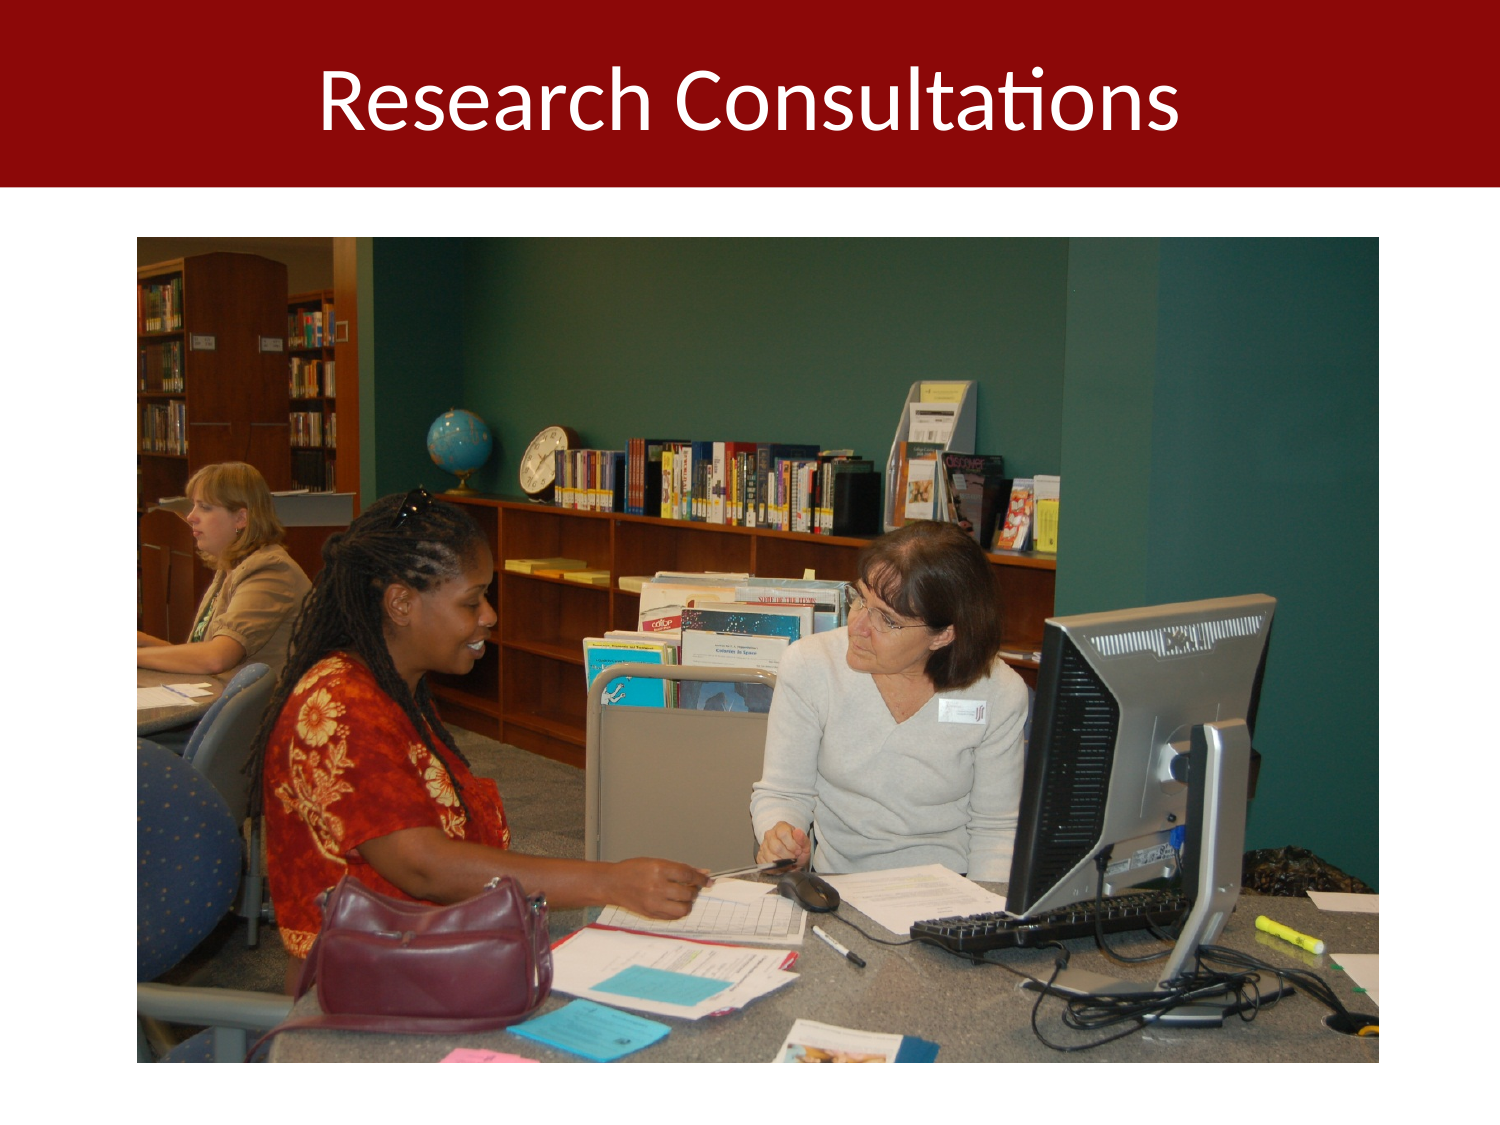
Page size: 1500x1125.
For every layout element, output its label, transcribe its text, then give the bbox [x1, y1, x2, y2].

title Research Consultations [0, 0, 1500, 190]
picture [137, 237, 1379, 1063]
